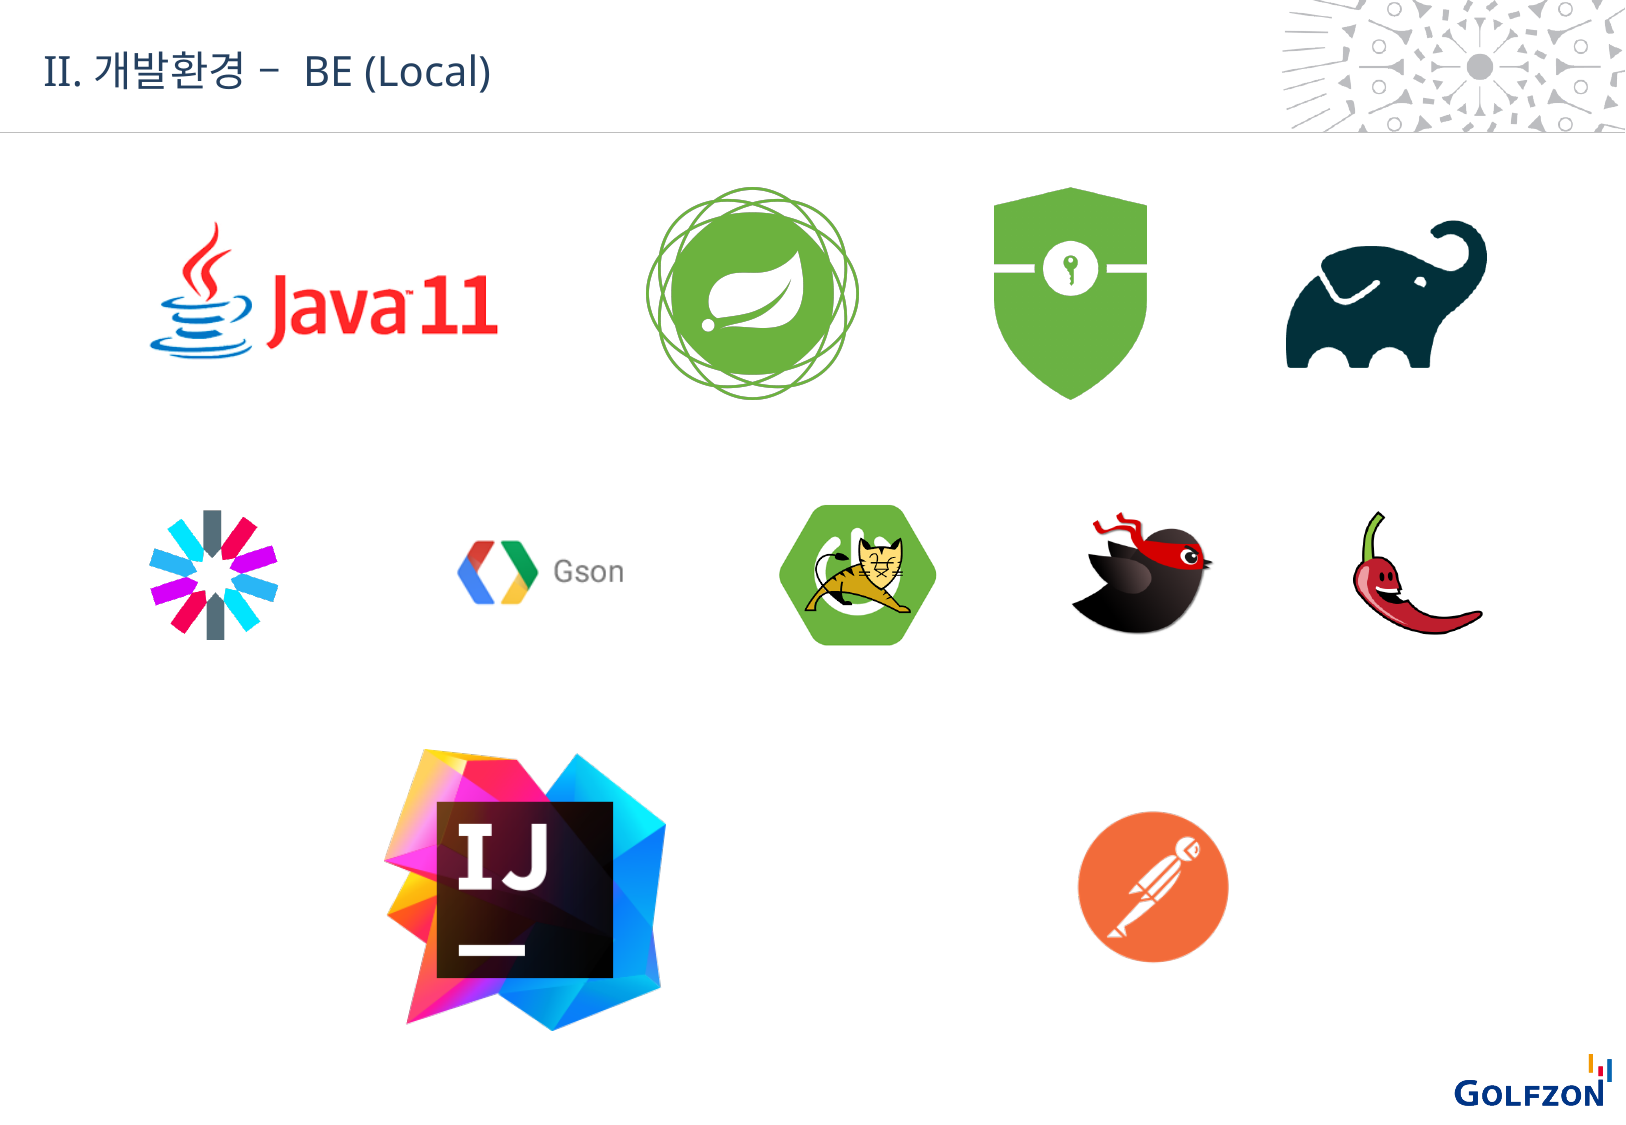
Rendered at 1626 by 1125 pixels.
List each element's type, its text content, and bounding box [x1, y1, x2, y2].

picture [1281, 0, 1625, 132]
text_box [384, 749, 1241, 1031]
text_box II.개발환경 – BE (Local) [41, 42, 688, 95]
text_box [135, 187, 1490, 401]
text_box [1454, 1054, 1612, 1106]
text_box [132, 493, 1493, 657]
